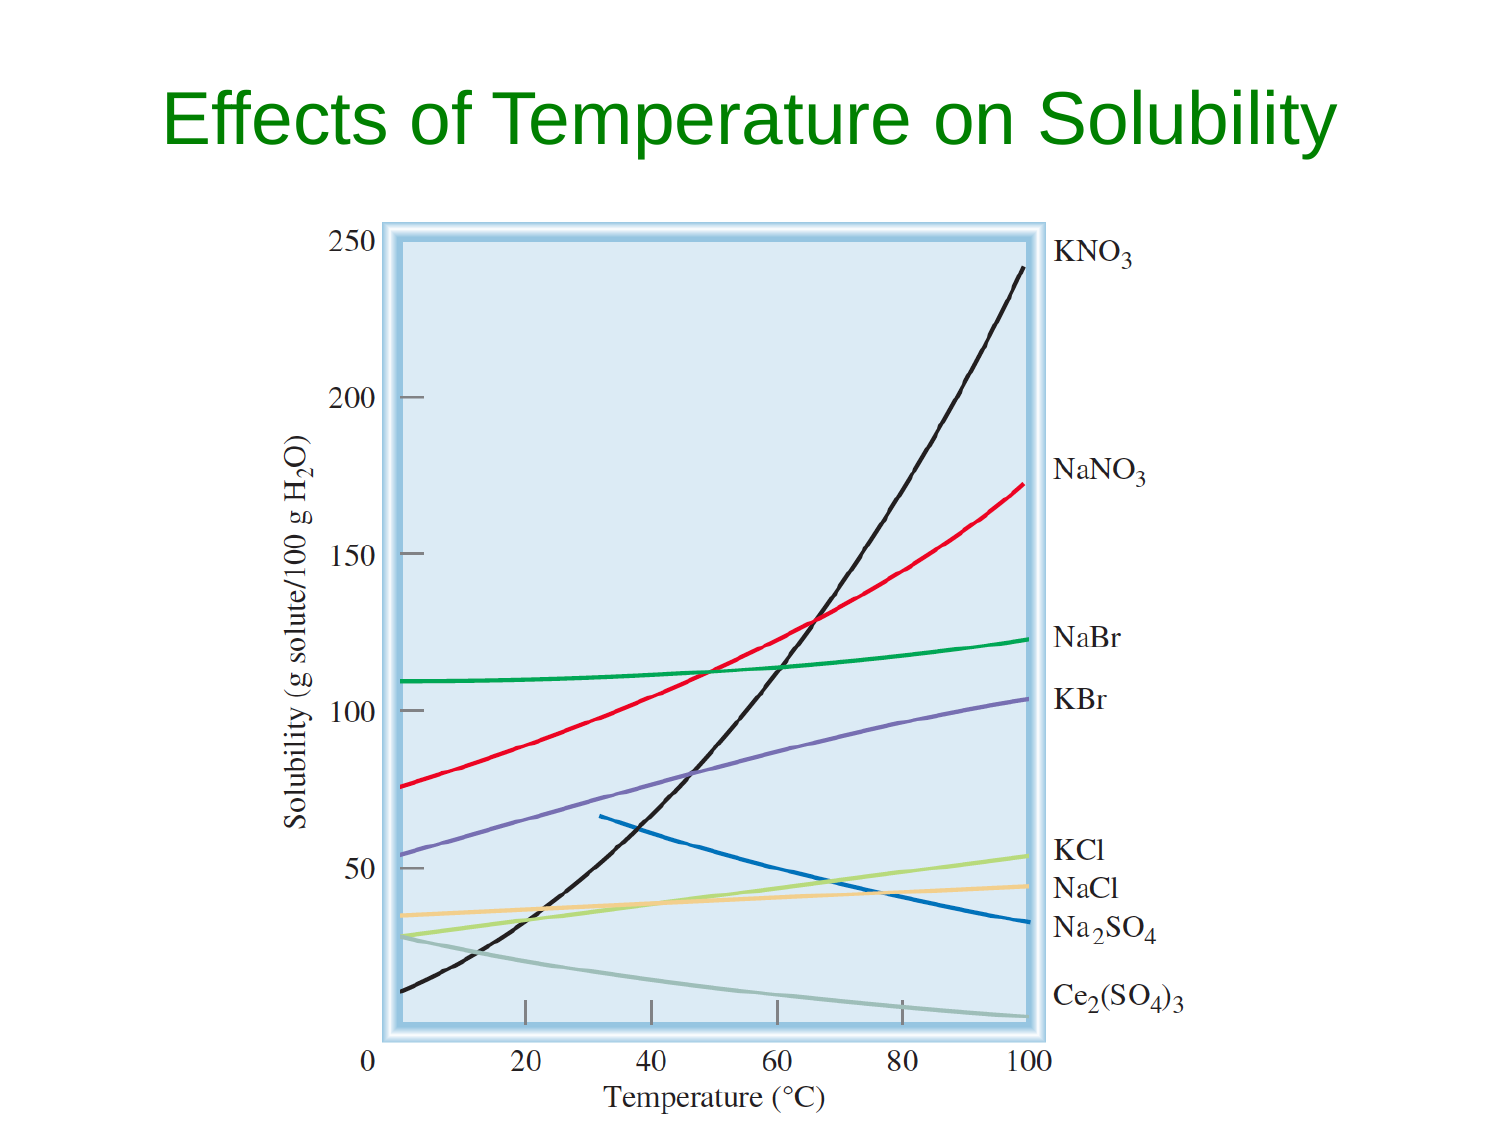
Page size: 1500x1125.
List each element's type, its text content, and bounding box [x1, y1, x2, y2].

picture [266, 199, 1187, 1117]
title Effects of Temperature on Solubility [75, 21, 1425, 209]
